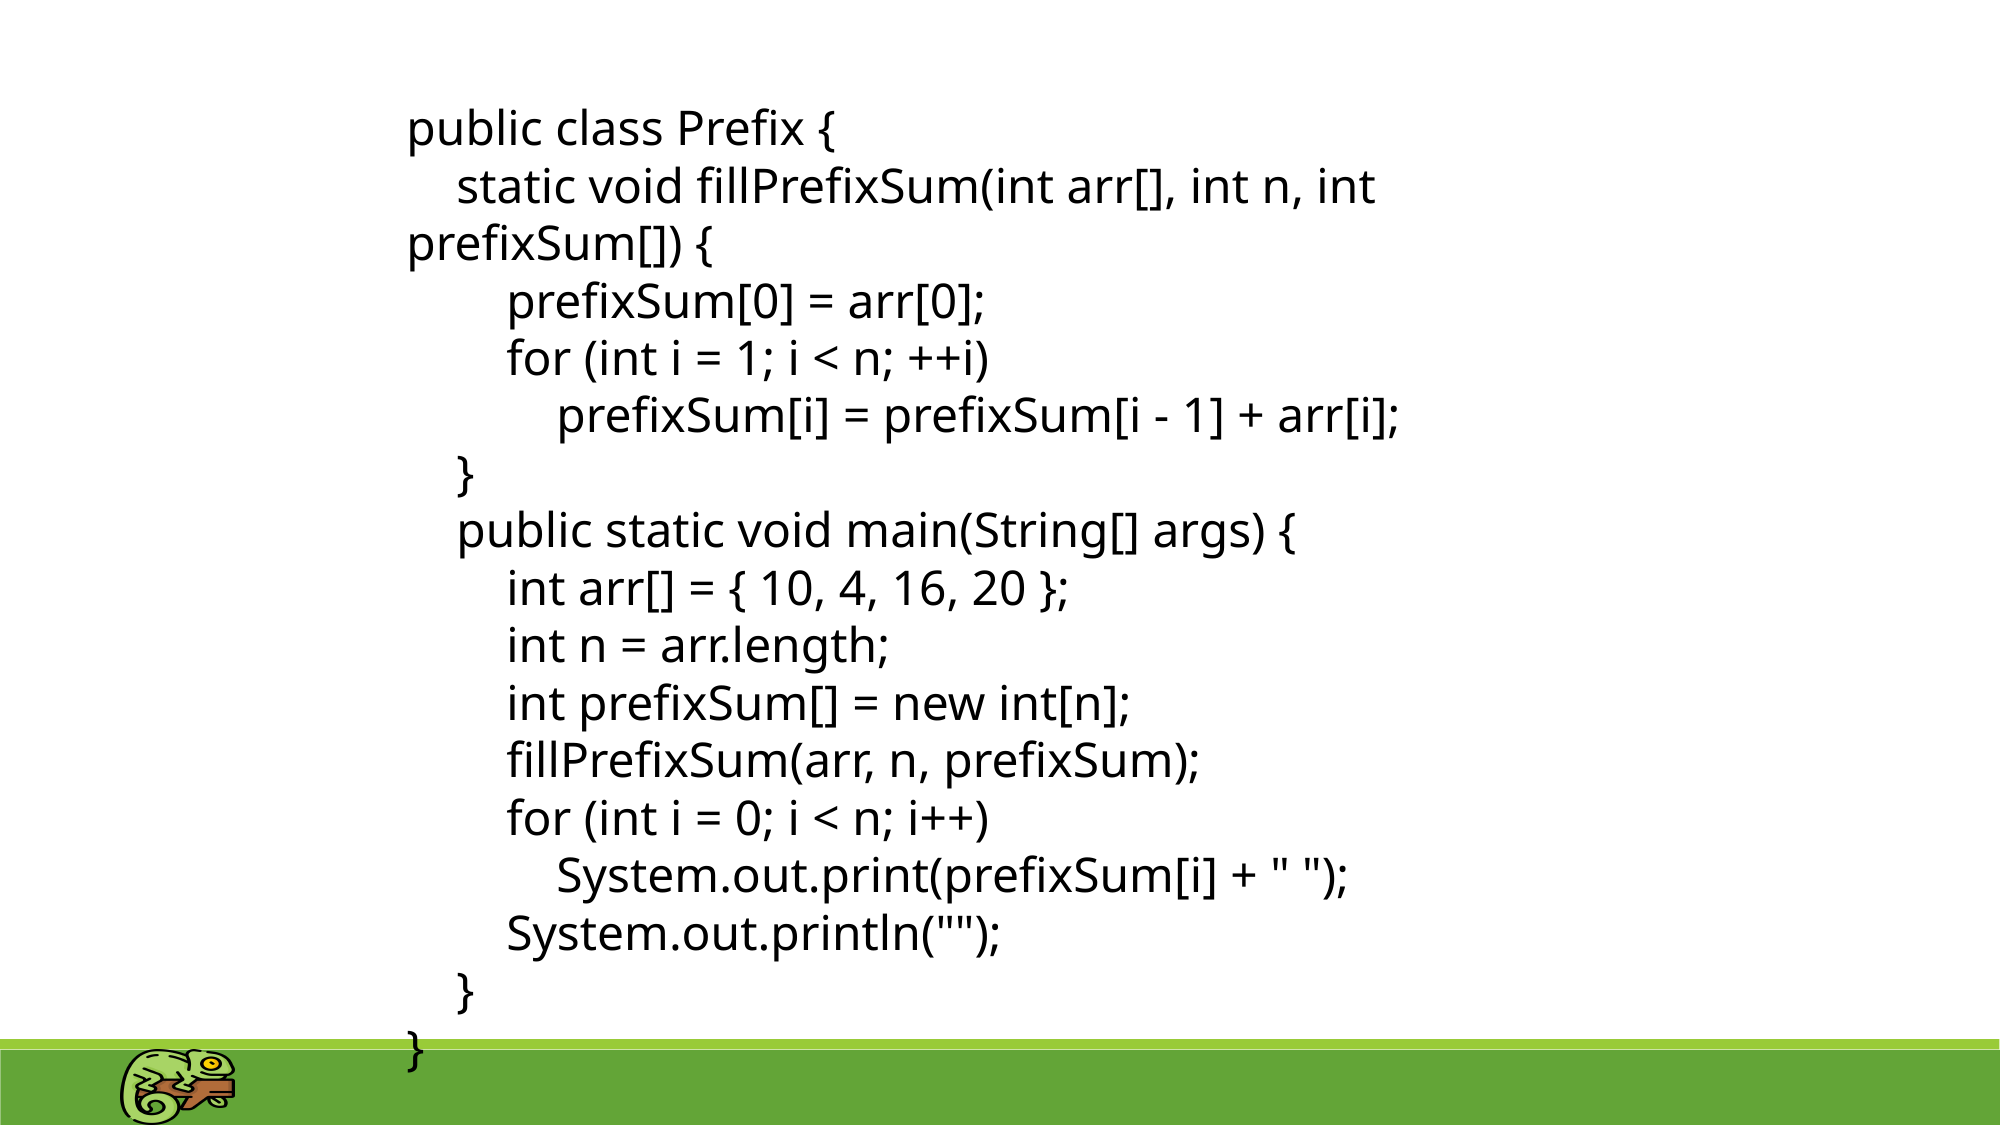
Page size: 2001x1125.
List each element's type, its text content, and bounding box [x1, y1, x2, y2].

picture [120, 1049, 235, 1125]
text_box public class Prefix { static void fillPrefixSum(int arr[], int n, int prefixSum[]) { prefixSum[0] = arr[0]; for (int i = 1; i < n; ++i) prefixSum[i] = prefixSum[i - 1] + arr[i]; } public static void main(String[] args) { int arr[] = { 10, 4, 16, 20 }; int n = arr.length; int prefixSum[] = new int[n]; fillPrefixSum(arr, n, prefixSum); for (int i = 0; i < n; i++) System.out.print(prefixSum[i] + " "); System.out.println(""); } } [391, 90, 1609, 1082]
